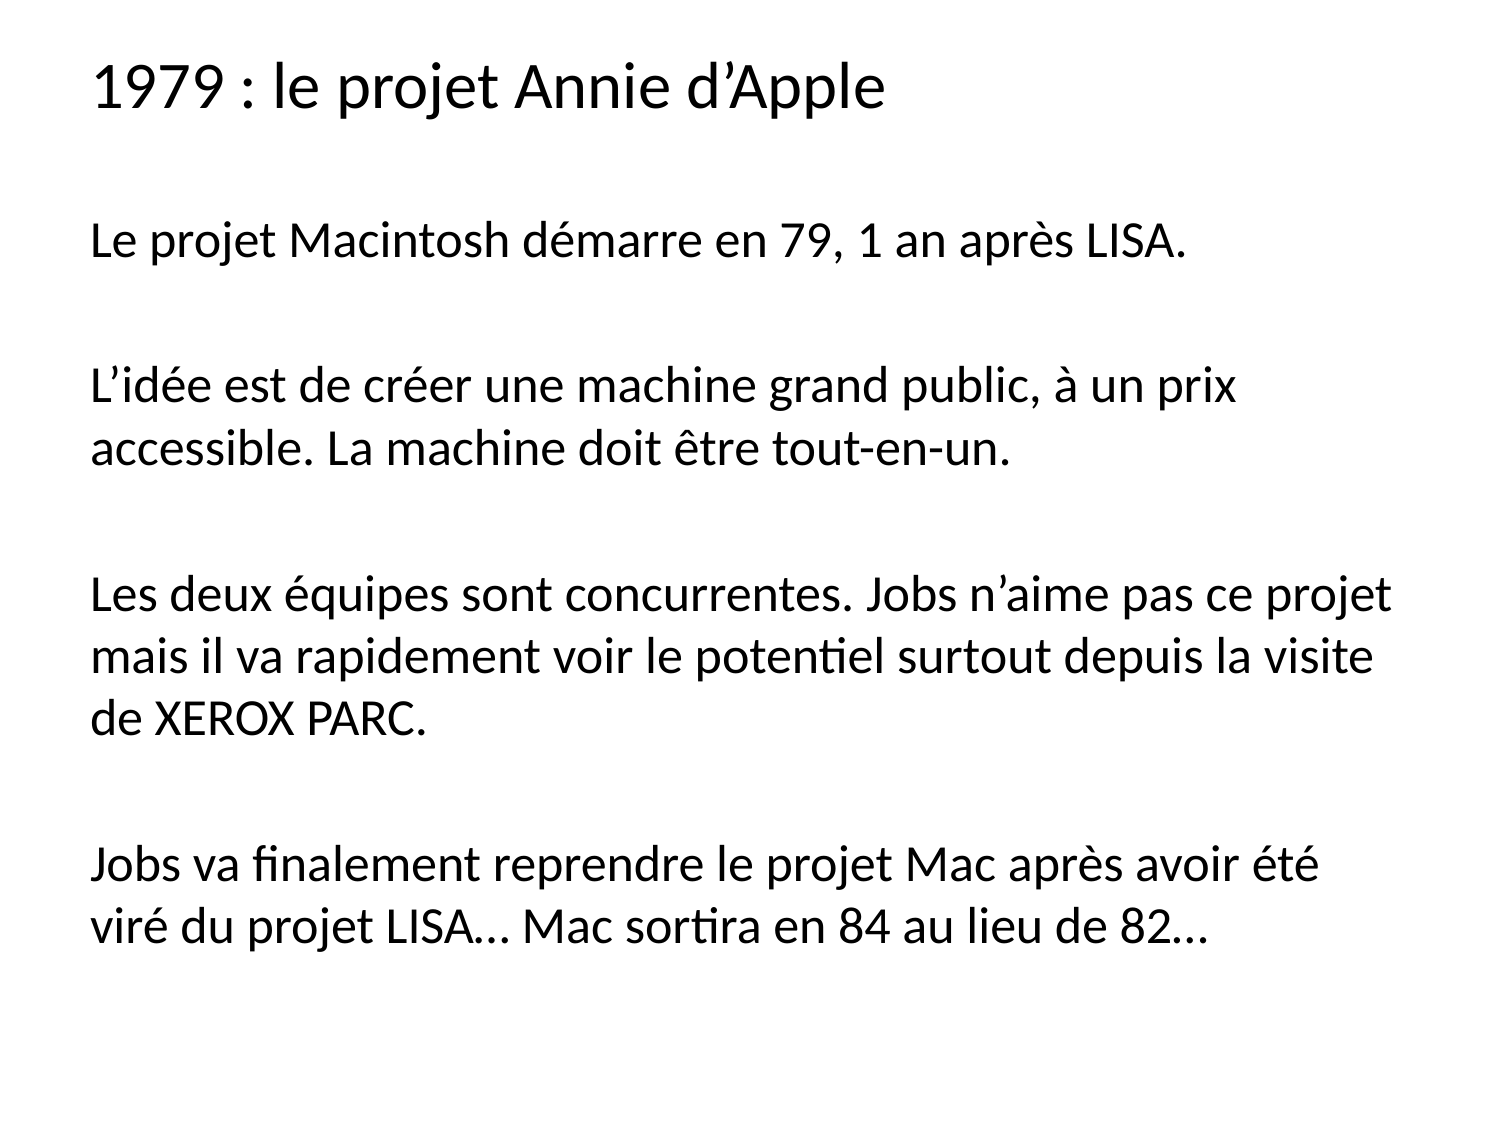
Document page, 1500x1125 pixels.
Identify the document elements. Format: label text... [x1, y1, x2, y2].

list 1979 : le projet Annie d’Apple Le projet Macintosh démarre en 79, 1 an après LISA. L’idée est de créer une machine grand public, à un prix accessible. La machine doit être tout-en-un. Les deux équipes sont concurrentes. Jobs n’aime pas ce projet mais il va rapidement voir le potentiel surtout depuis la visite de XEROX PARC. Jobs va finalement reprendre le projet Mac après avoir été viré du projet LISA… Mac sortira en 84 au lieu de 82… [75, 34, 1425, 1055]
